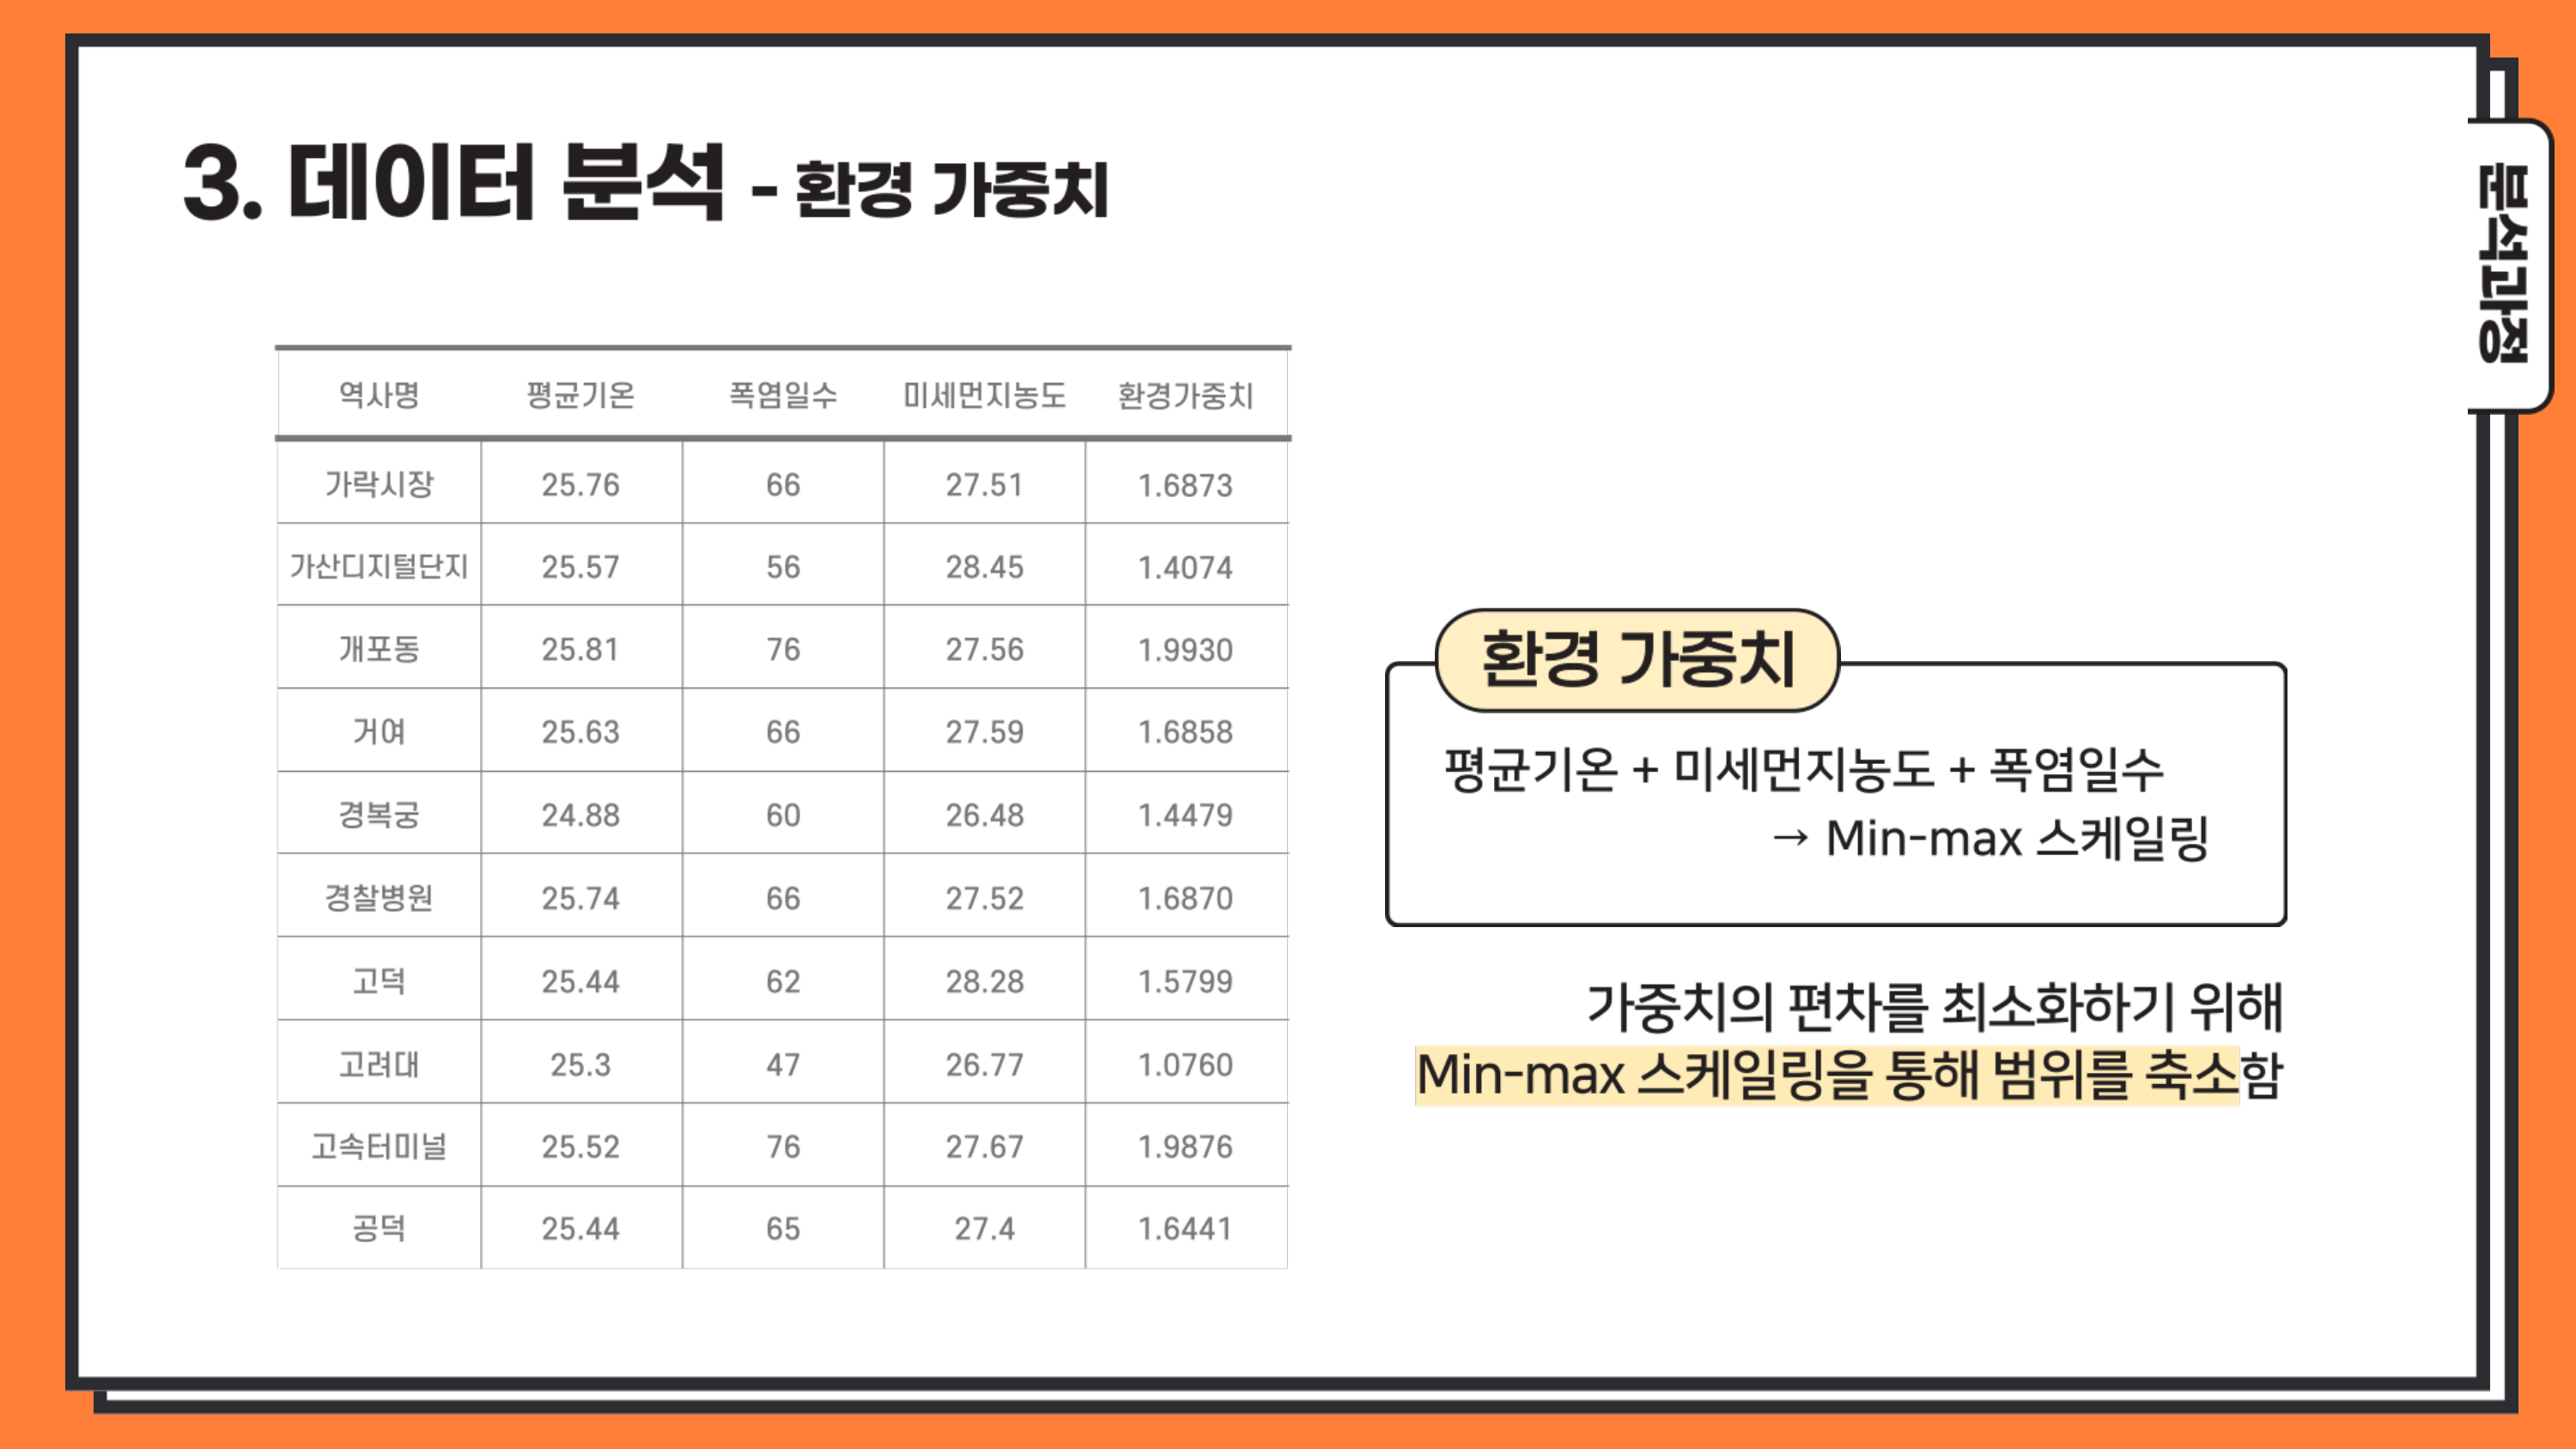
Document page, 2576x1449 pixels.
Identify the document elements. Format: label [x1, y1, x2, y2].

text_box [1795, 33, 2555, 1415]
text_box [1385, 661, 2288, 928]
text_box [1434, 608, 1842, 713]
picture [0, 0, 2310, 1449]
picture [2375, 222, 2576, 321]
